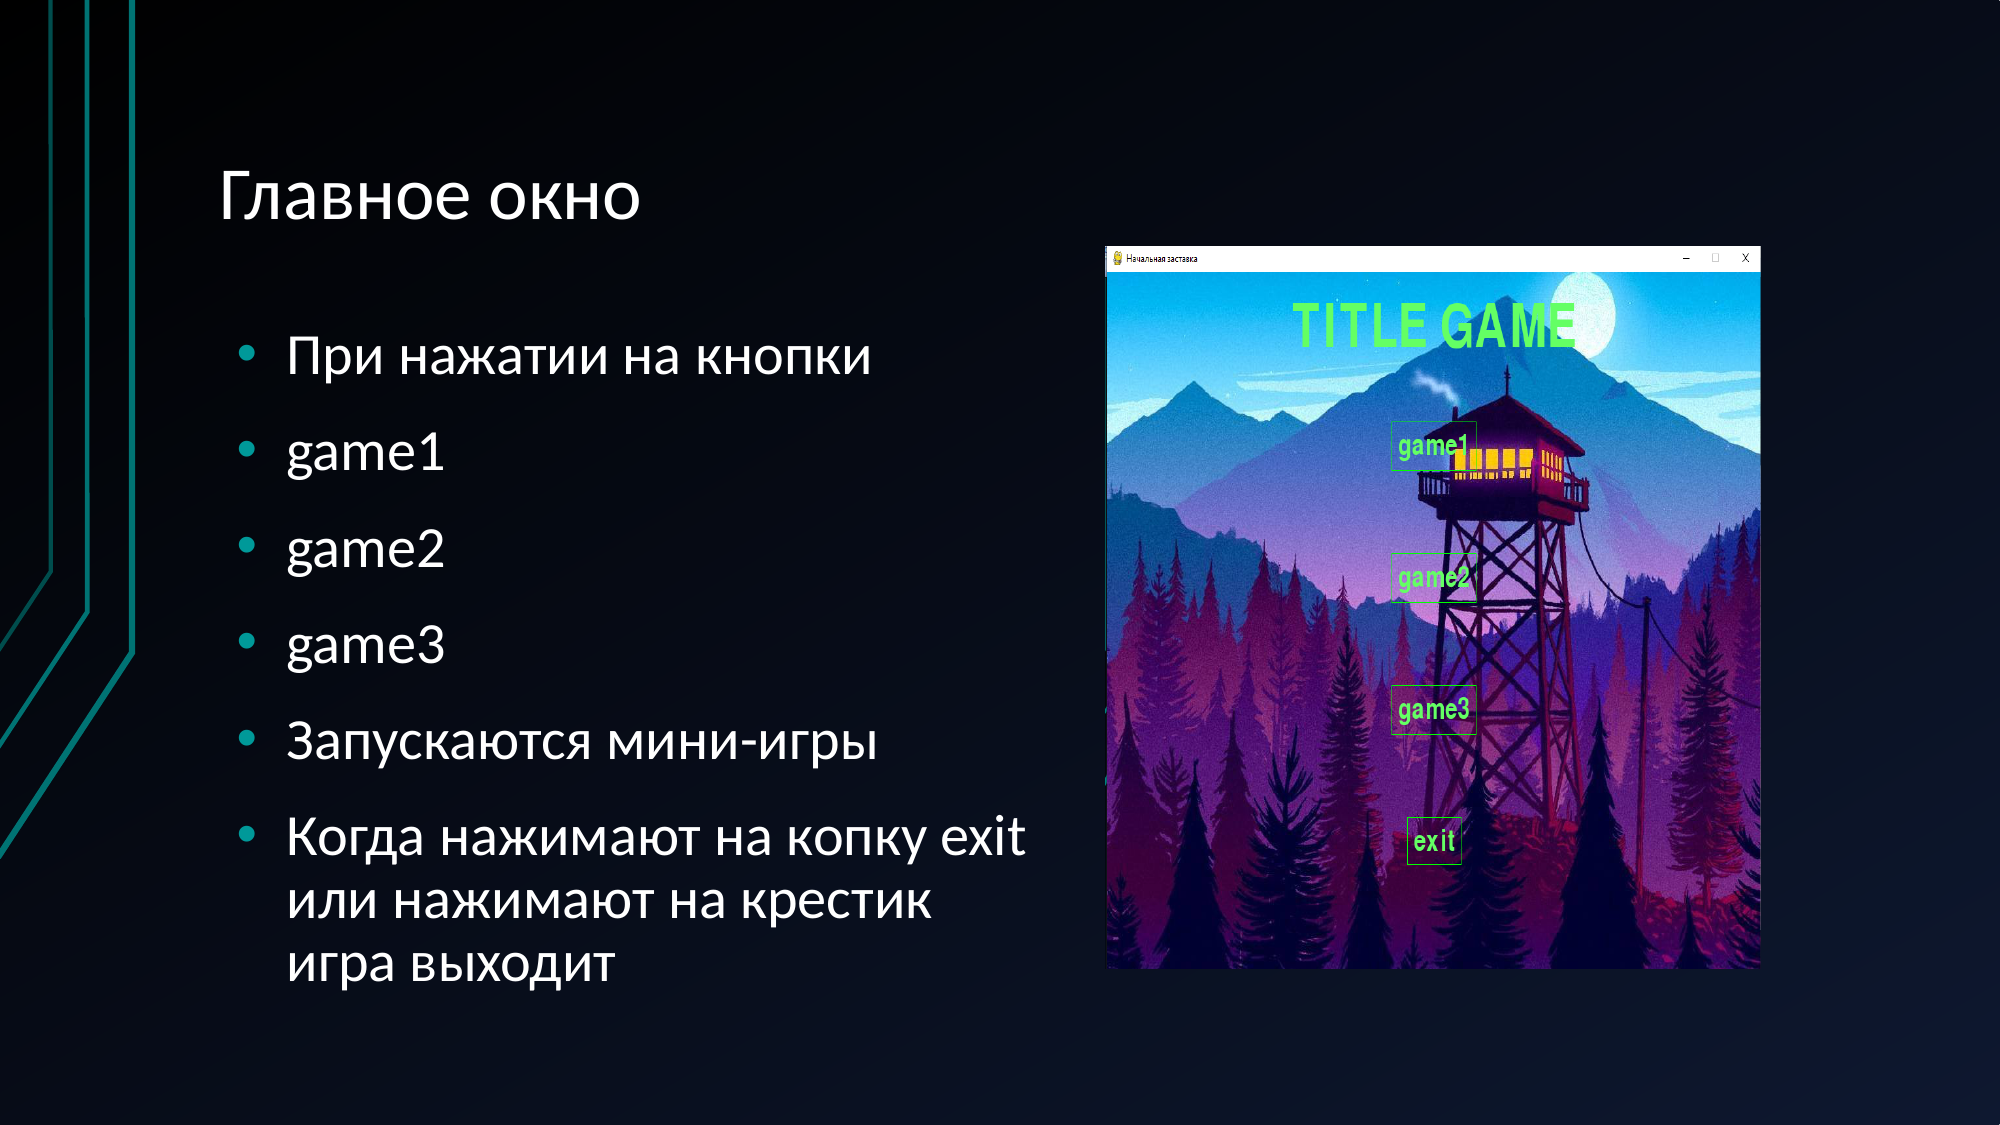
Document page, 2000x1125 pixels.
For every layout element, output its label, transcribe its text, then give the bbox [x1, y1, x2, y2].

list При нажатии на кнопки game1 game2 game3 Запускаются мини-игры Когда нажимают на копку exit или нажимают на крестик игра выходит [216, 314, 1050, 1047]
title Главное окно [199, 45, 1900, 246]
picture [1104, 245, 1761, 969]
